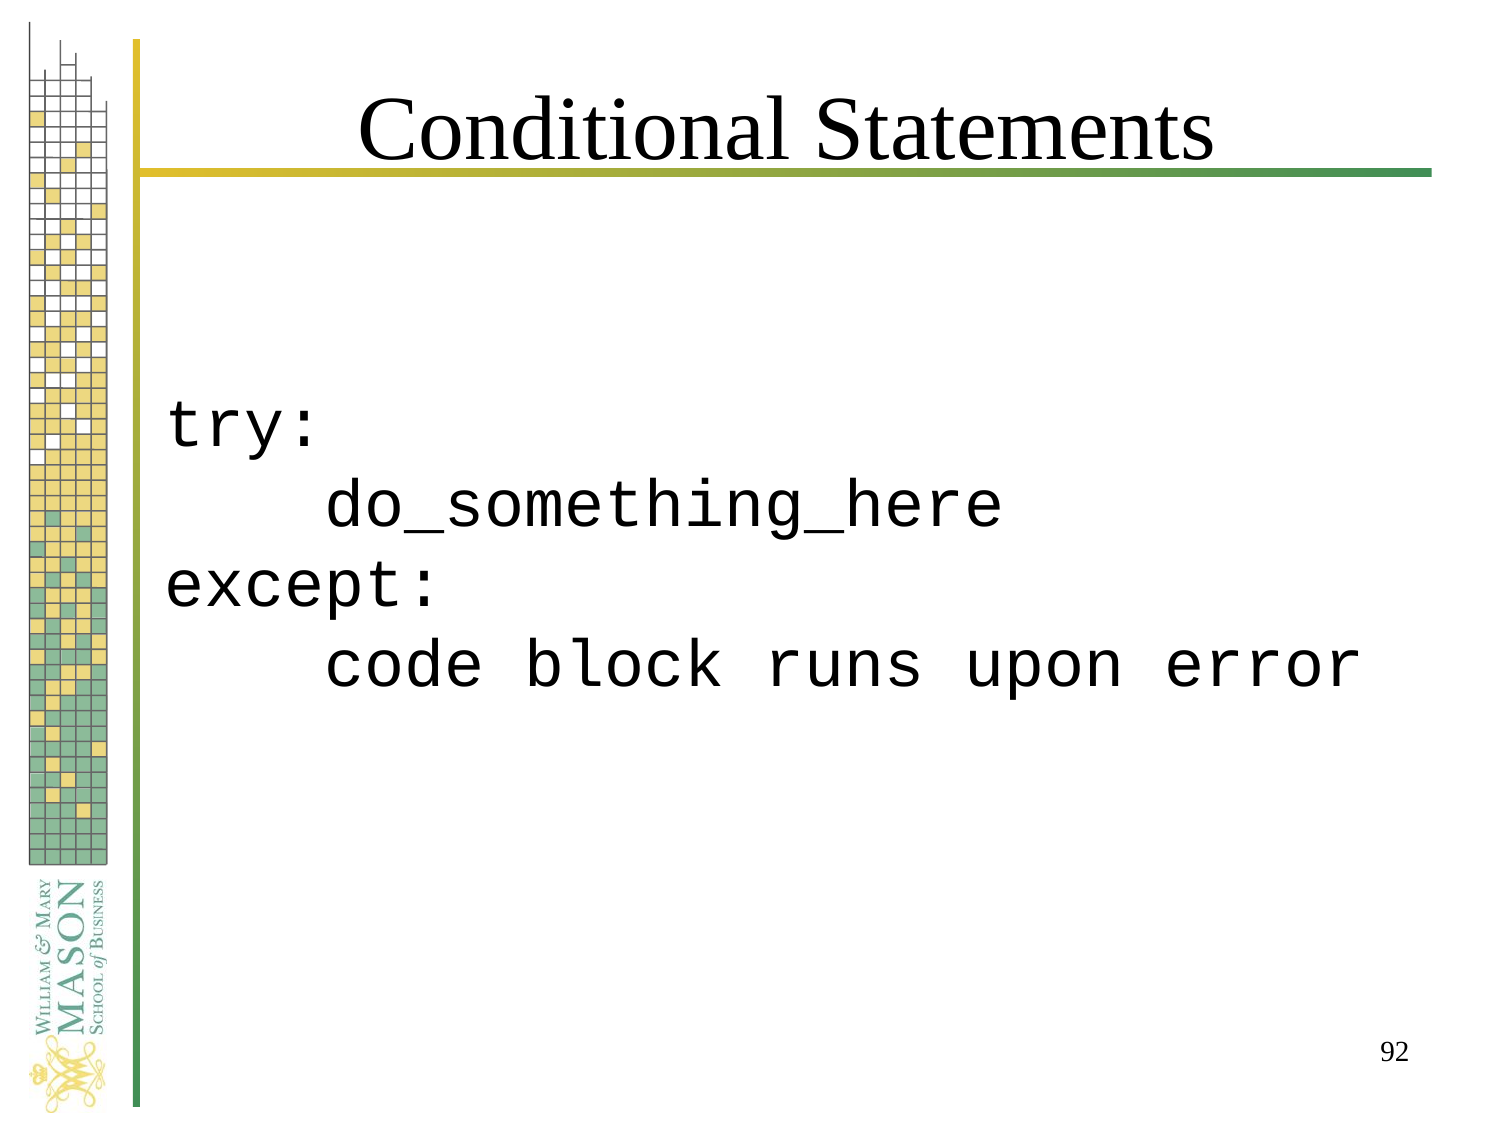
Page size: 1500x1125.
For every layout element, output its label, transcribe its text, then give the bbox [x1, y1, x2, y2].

text_box try: do_something_here except: code block runs upon error [149, 372, 1500, 708]
slide_number 92 [1048, 1024, 1426, 1103]
title Conditional Statements [150, 45, 1425, 200]
slide_number 65 [29, 879, 107, 1113]
